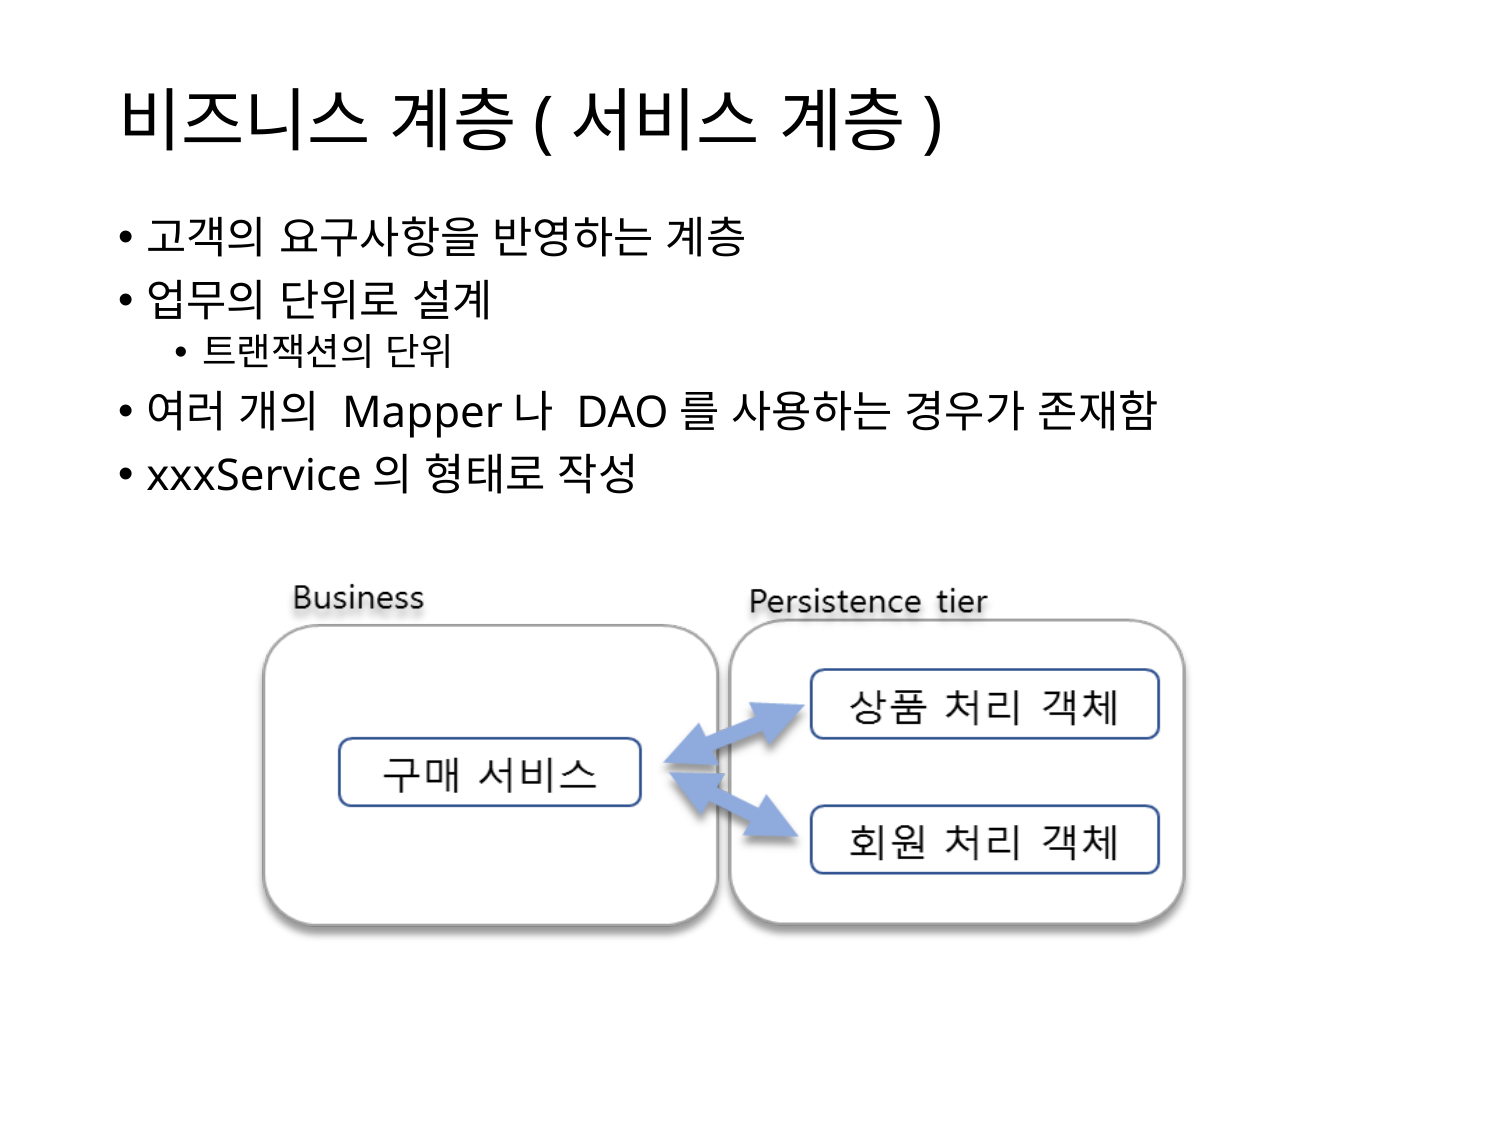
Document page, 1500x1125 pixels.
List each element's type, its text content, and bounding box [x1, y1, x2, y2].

list 고객의 요구사항을 반영하는 계층 업무의 단위로 설계 트랜잭션의 단위 여러 개의 Mapper나 DAO를 사용하는 경우가 존재함 xxxService의 형태로 작성 [103, 208, 1397, 1014]
title 비즈니스 계층(서비스 계층) [103, 59, 1397, 188]
picture [250, 562, 1198, 946]
